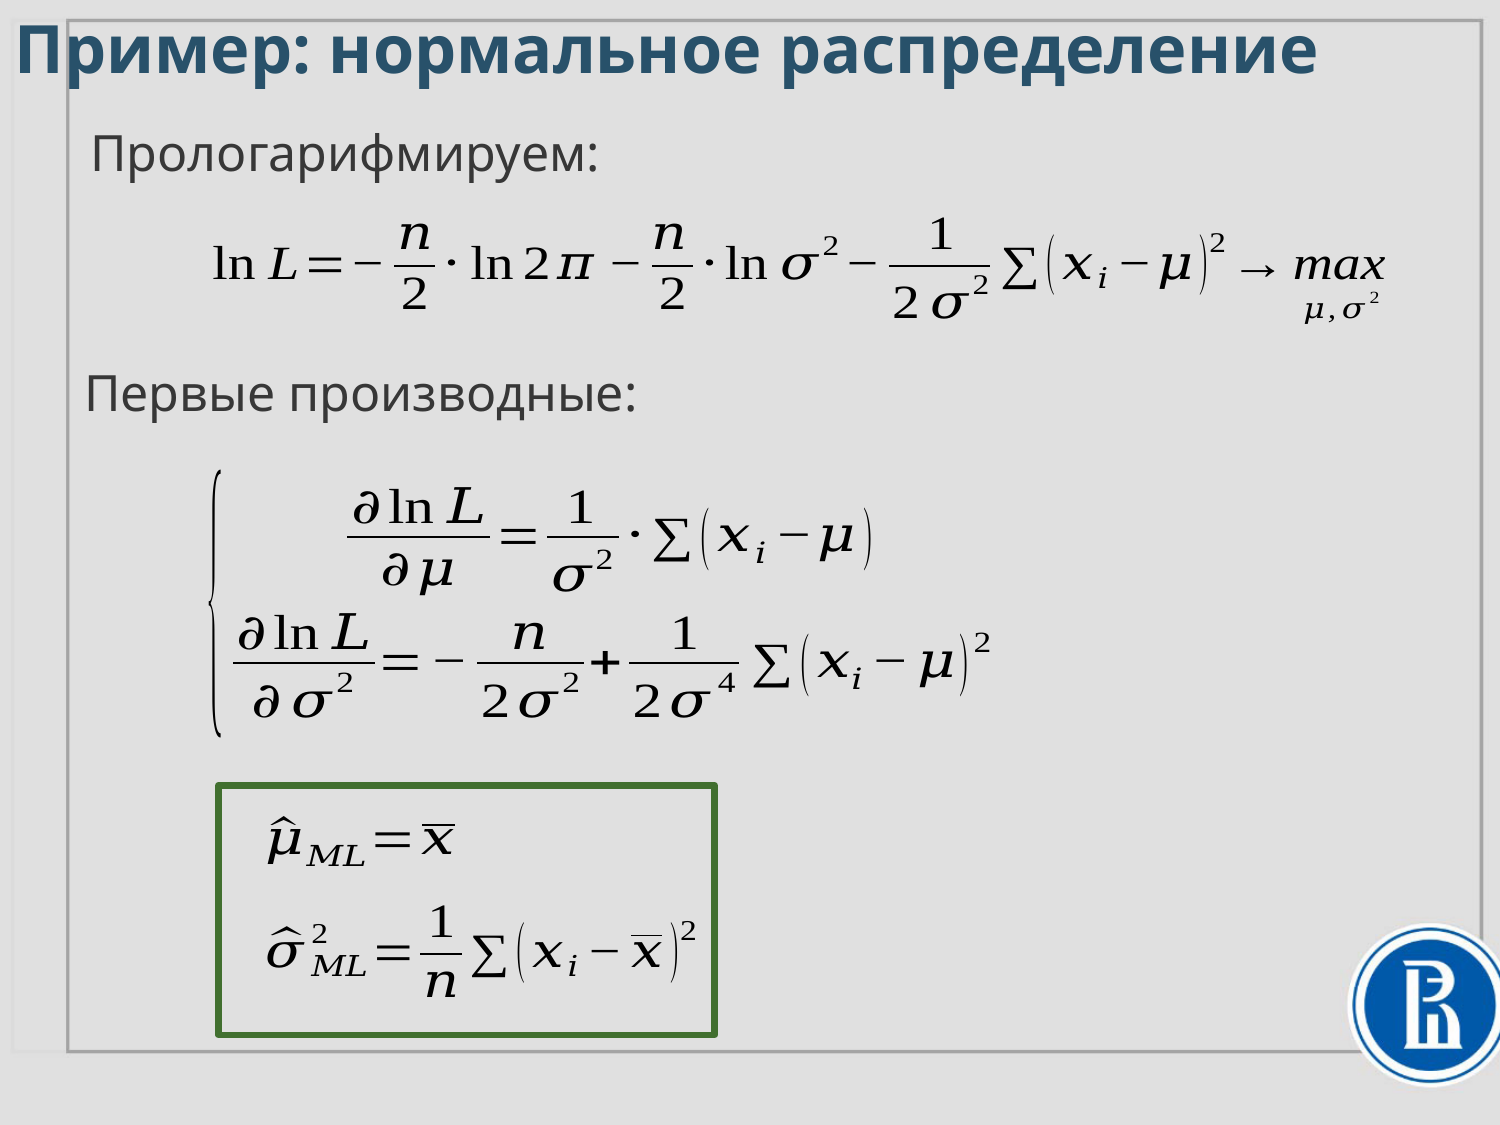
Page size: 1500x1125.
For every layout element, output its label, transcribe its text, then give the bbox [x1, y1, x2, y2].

text_box Первые производные: [69, 354, 653, 429]
text_box Прологарифмируем: [75, 113, 616, 189]
text_box Пример: нормальное распределение [0, 0, 1500, 96]
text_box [265, 811, 698, 1010]
picture [0, 96, 1500, 1125]
text_box [216, 783, 717, 1037]
